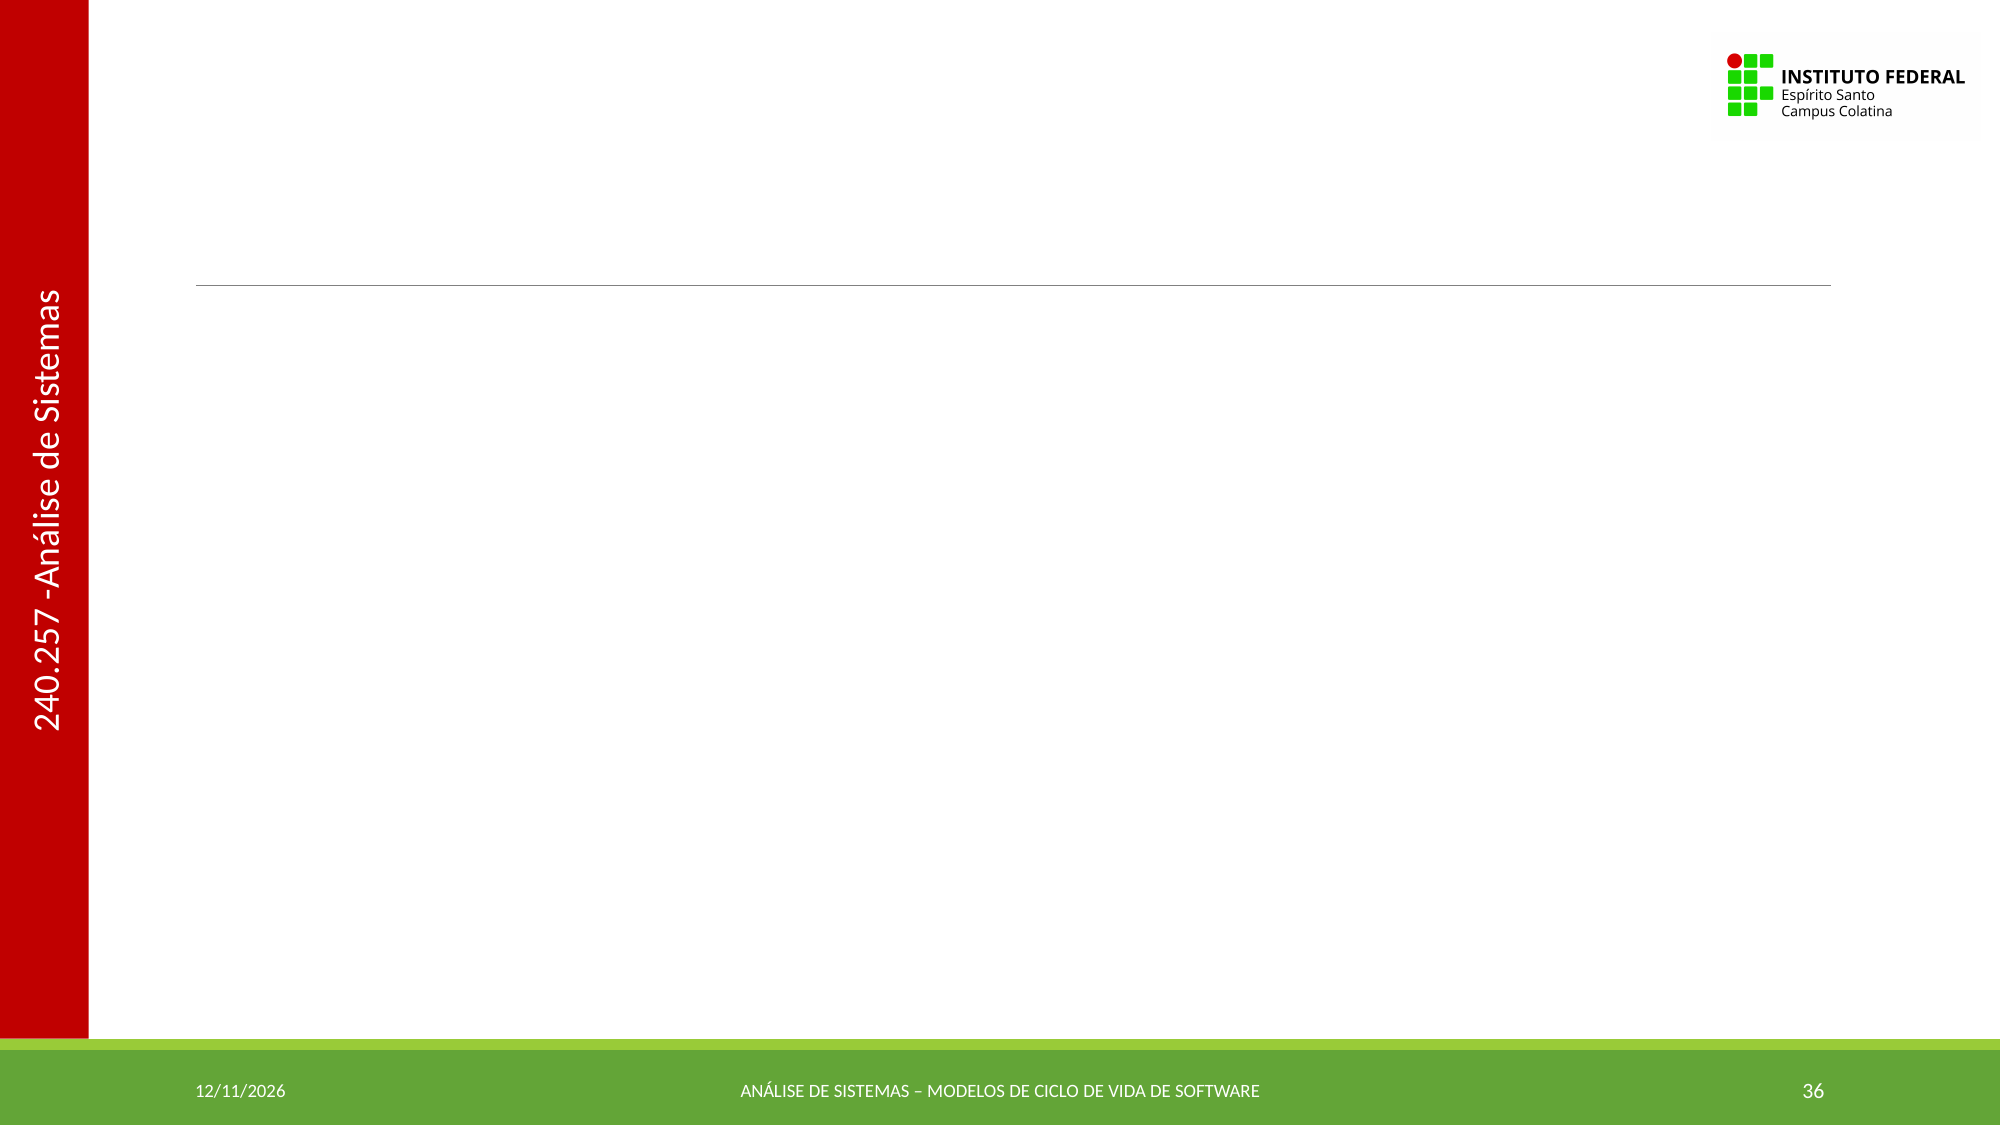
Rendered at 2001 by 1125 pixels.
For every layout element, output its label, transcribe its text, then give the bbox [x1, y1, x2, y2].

footer Análise de sistemas – modelos de ciclo de vida de software [604, 1059, 1396, 1120]
slide_number 36 [1624, 1059, 1840, 1120]
text_box [321, 459, 1689, 1125]
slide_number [180, 1059, 586, 1120]
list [1711, 31, 1982, 141]
text_box 240.257 -Análise de Sistemas [13, 274, 74, 748]
text_box [0, 0, 90, 1040]
